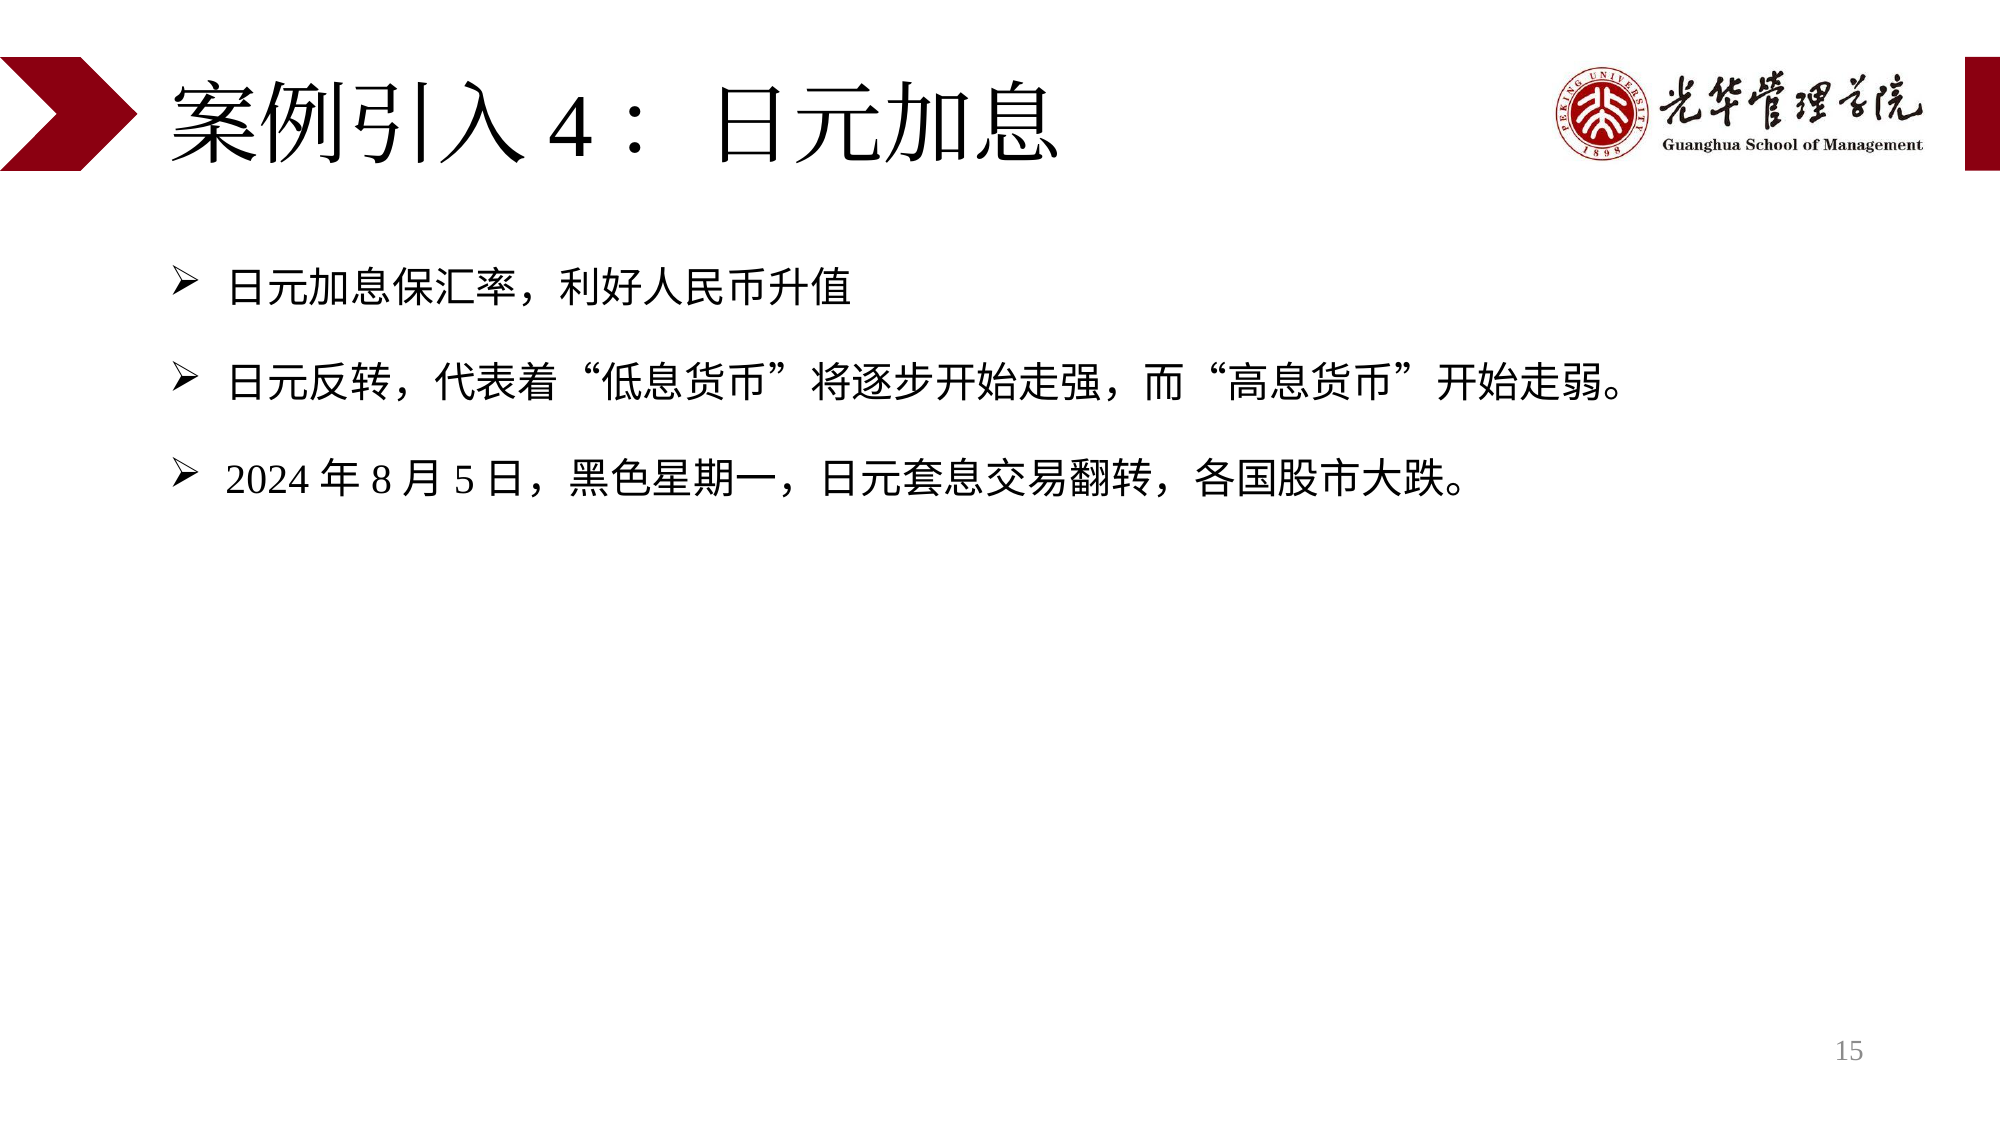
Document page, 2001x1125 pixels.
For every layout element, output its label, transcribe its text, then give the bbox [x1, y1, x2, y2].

slide_number 15 [1823, 1018, 1880, 1079]
list 日元加息保汇率，利好人民币升值 日元反转，代表着“低息货币”将逐步开始走强，而“高息货币”开始走弱。 2024年8月5日，黑色星期一，日元套息交易翻转，各国股市大跌。 [154, 227, 1823, 1079]
title 案例引入4：日元加息 [154, 59, 1537, 195]
picture [1507, 27, 1965, 200]
